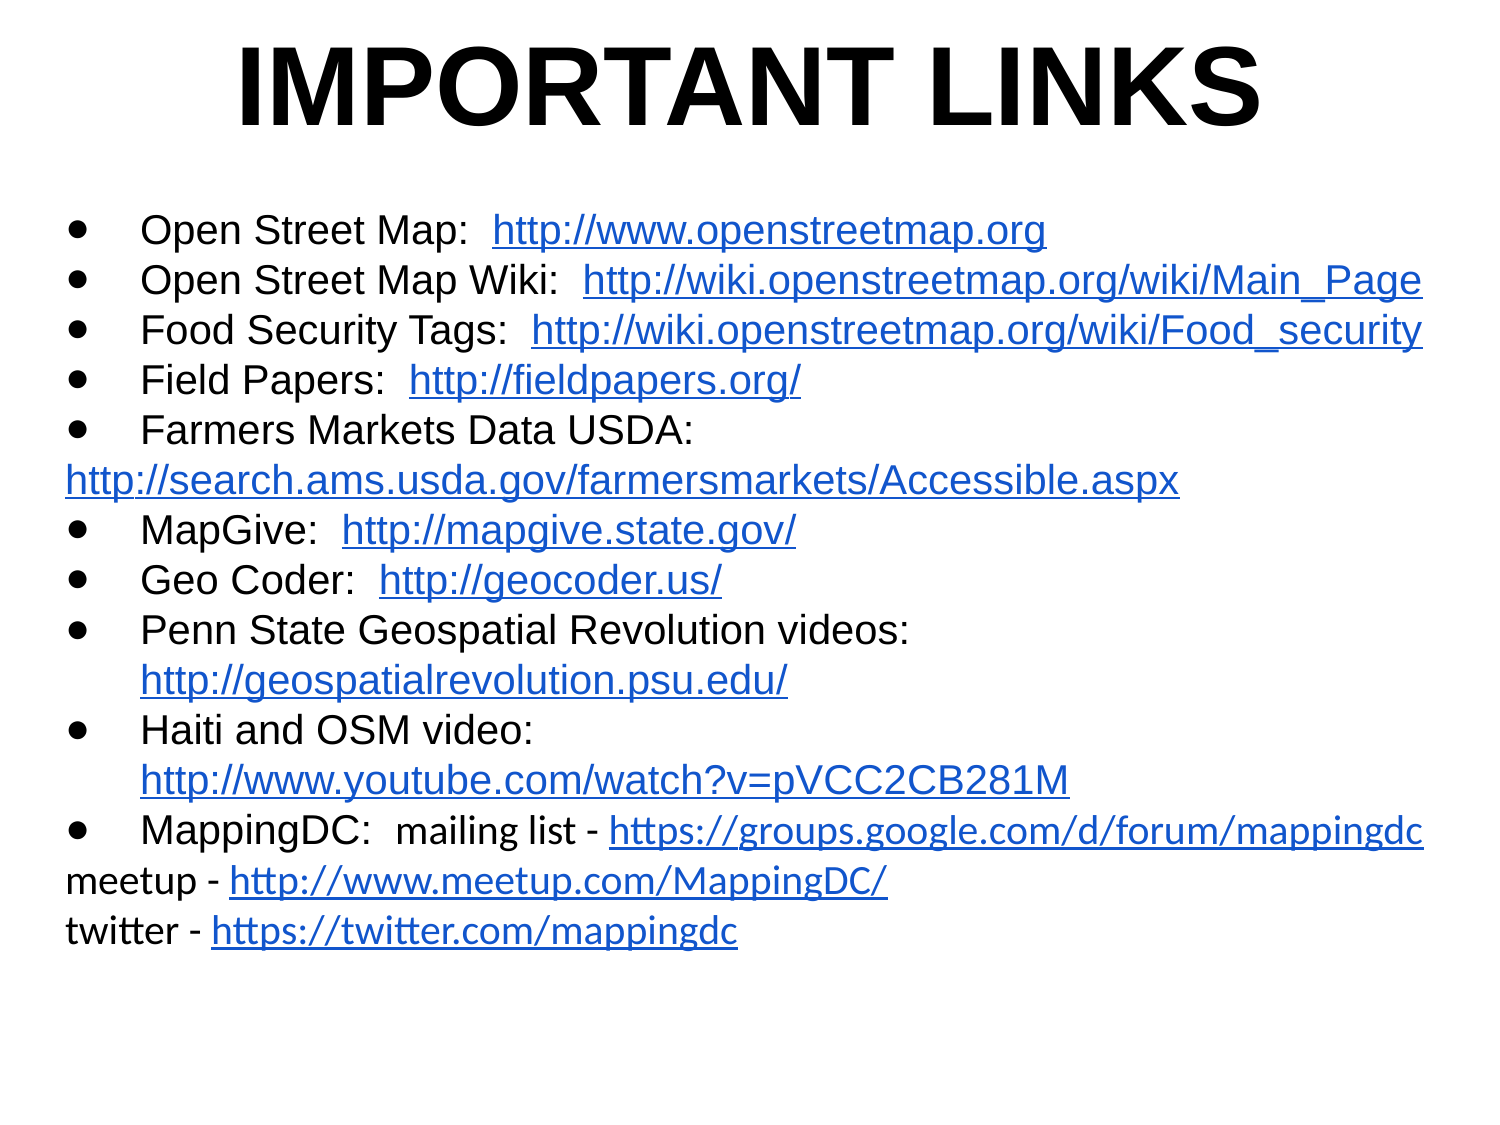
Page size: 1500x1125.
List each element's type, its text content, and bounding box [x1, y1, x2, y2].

list Open Street Map: http://www.openstreetmap.org Open Street Map Wiki: http://wiki.openstreetmap.org/wiki/Main_Page Food Security Tags: http://wiki.openstreetmap.org/wiki/Food_security Field Papers: http://fieldpapers.org/ Farmers Markets Data USDA: http://search.ams.usda.gov/farmersmarkets/Accessible.aspx MapGive: http://mapgive.state.gov/ Geo Coder: http://geocoder.us/ Penn State Geospatial Revolution videos: http://geospatialrevolution.psu.edu/ Haiti and OSM video: http://www.youtube.com/watch?v=pVCC2CB281M MappingDC: mailing list - https://groups.google.com/d/forum/mappingdc meetup - http://www.meetup.com/MappingDC/ twitter - https://twitter.com/mappingdc [50, 187, 1463, 1078]
title IMPORTANT LINKS [75, 45, 1425, 163]
